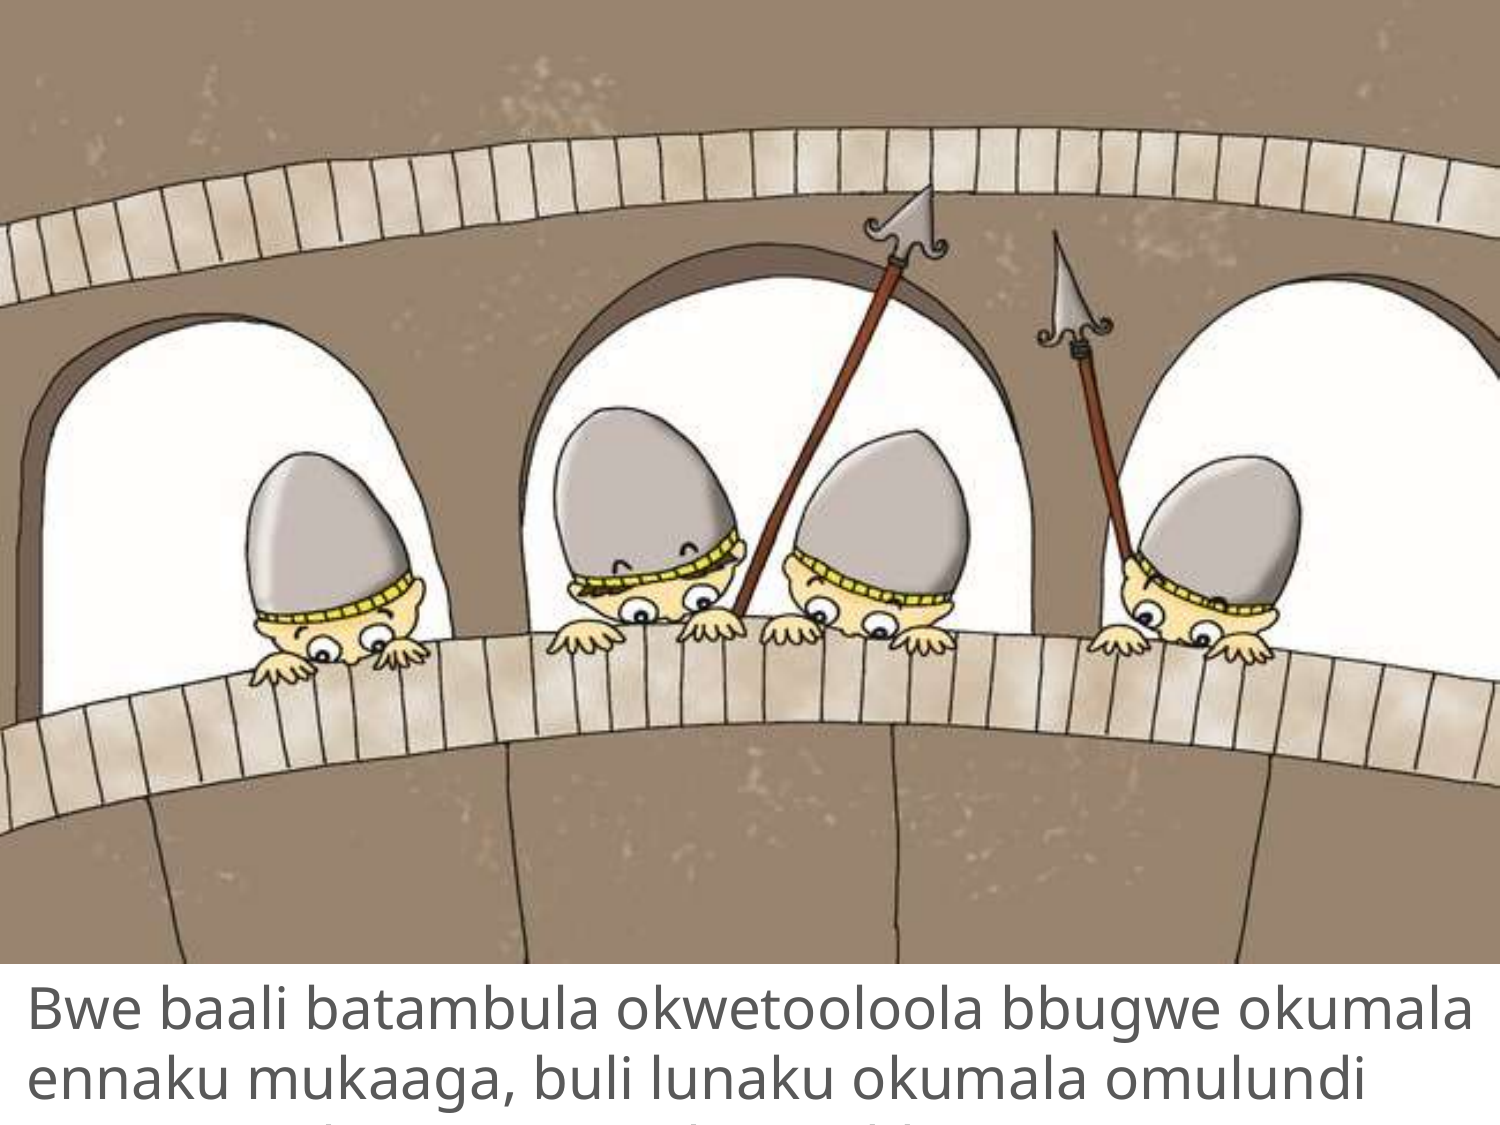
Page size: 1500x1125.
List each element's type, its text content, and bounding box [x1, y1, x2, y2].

picture [0, 0, 1500, 965]
text_box Bwe baali batambula okwetooloola bbugwe okumala ennaku mukaaga, buli lunaku okumala omulundi gumu, Yeriko teyasenguka wadde yinsi emu. [11, 972, 1498, 1125]
